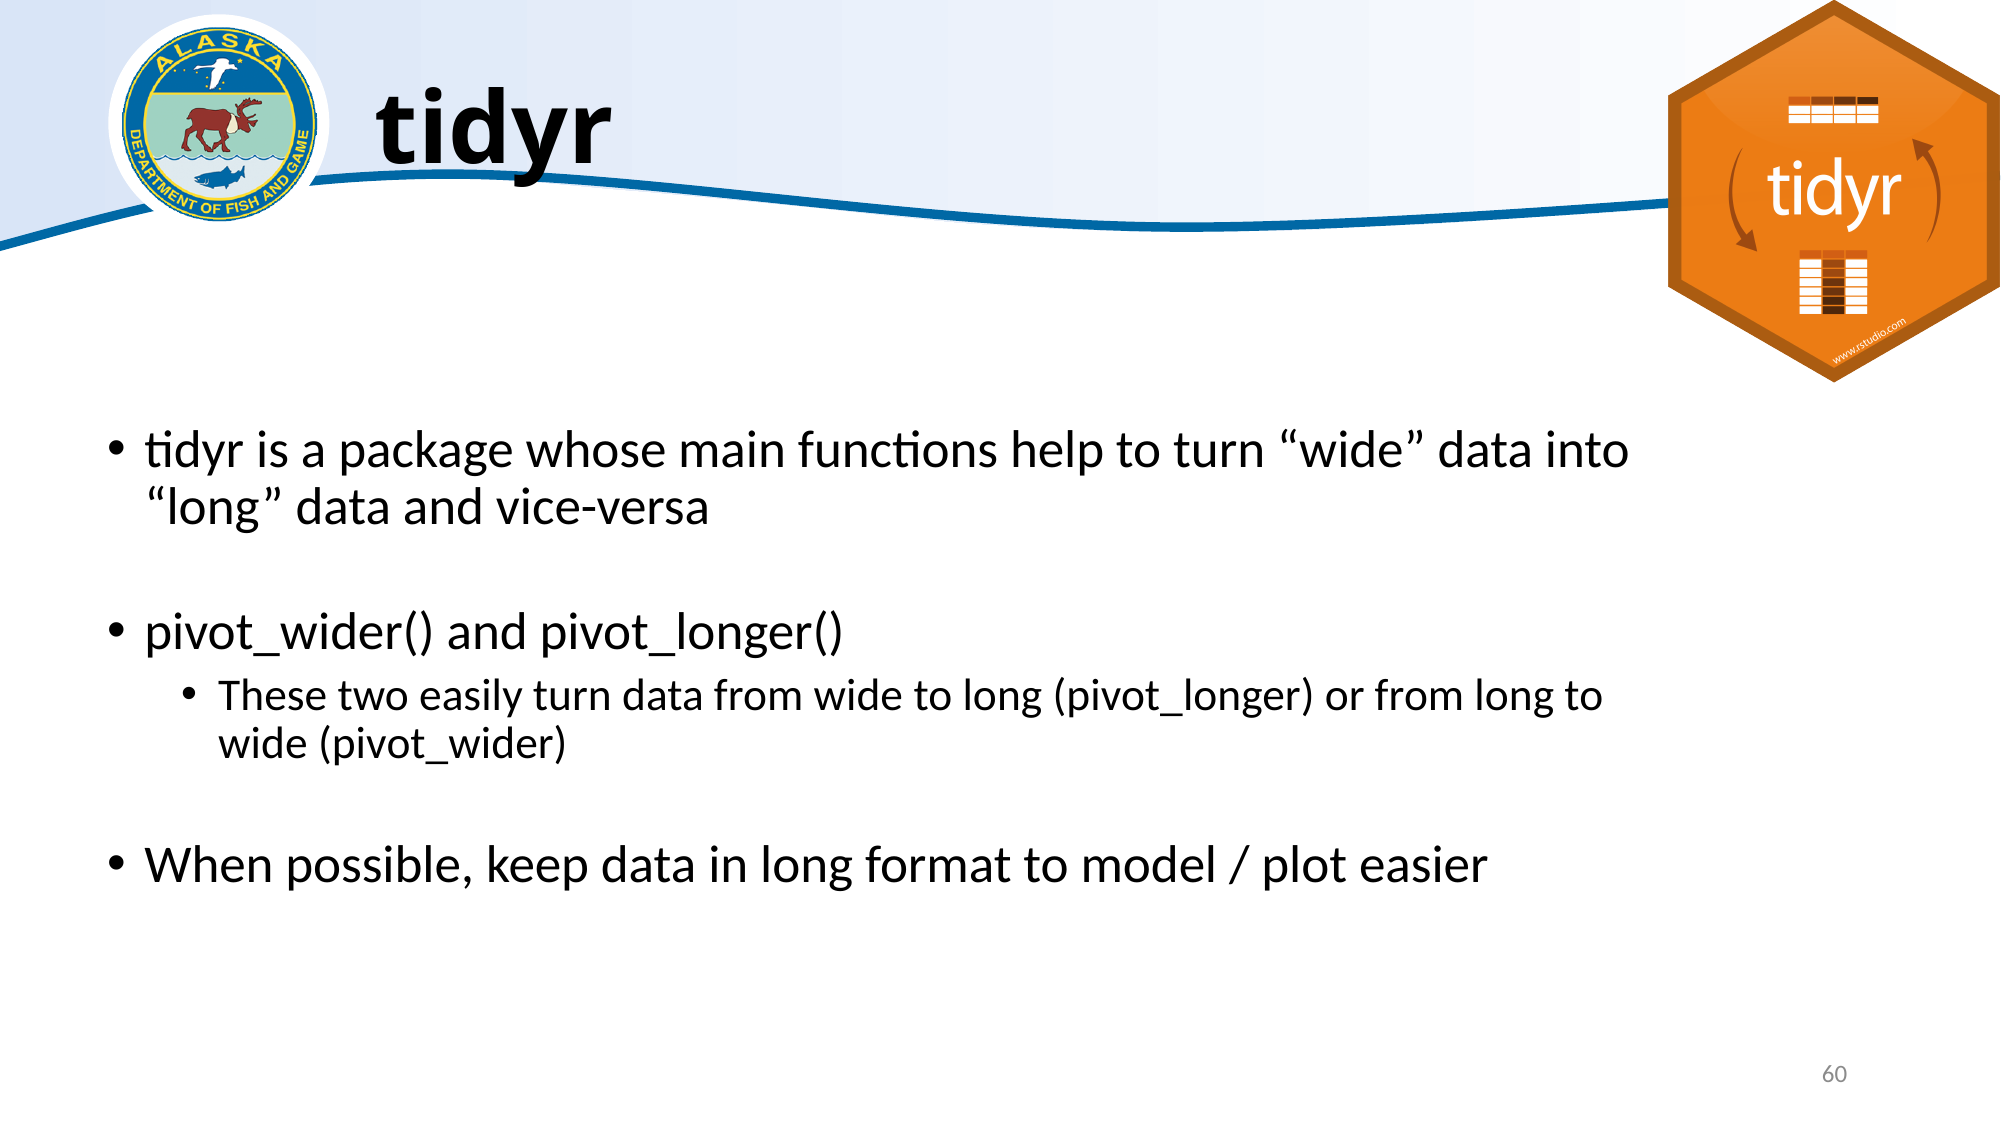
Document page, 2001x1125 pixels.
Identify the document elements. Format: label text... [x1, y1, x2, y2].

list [1668, 0, 2000, 384]
slide_number 60 [1412, 1042, 1863, 1103]
title tidyr [359, 30, 1668, 232]
picture [30, 14, 408, 232]
text_box tidyr is a package whose main functions help to turn “wide” data into “long” data and vice-versa pivot_wider() and pivot_longer() These two easily turn data from wide to long (pivot_longer) or from long to wide (pivot_wider) When possible, keep data in long format to model / plot easier [92, 414, 1719, 905]
